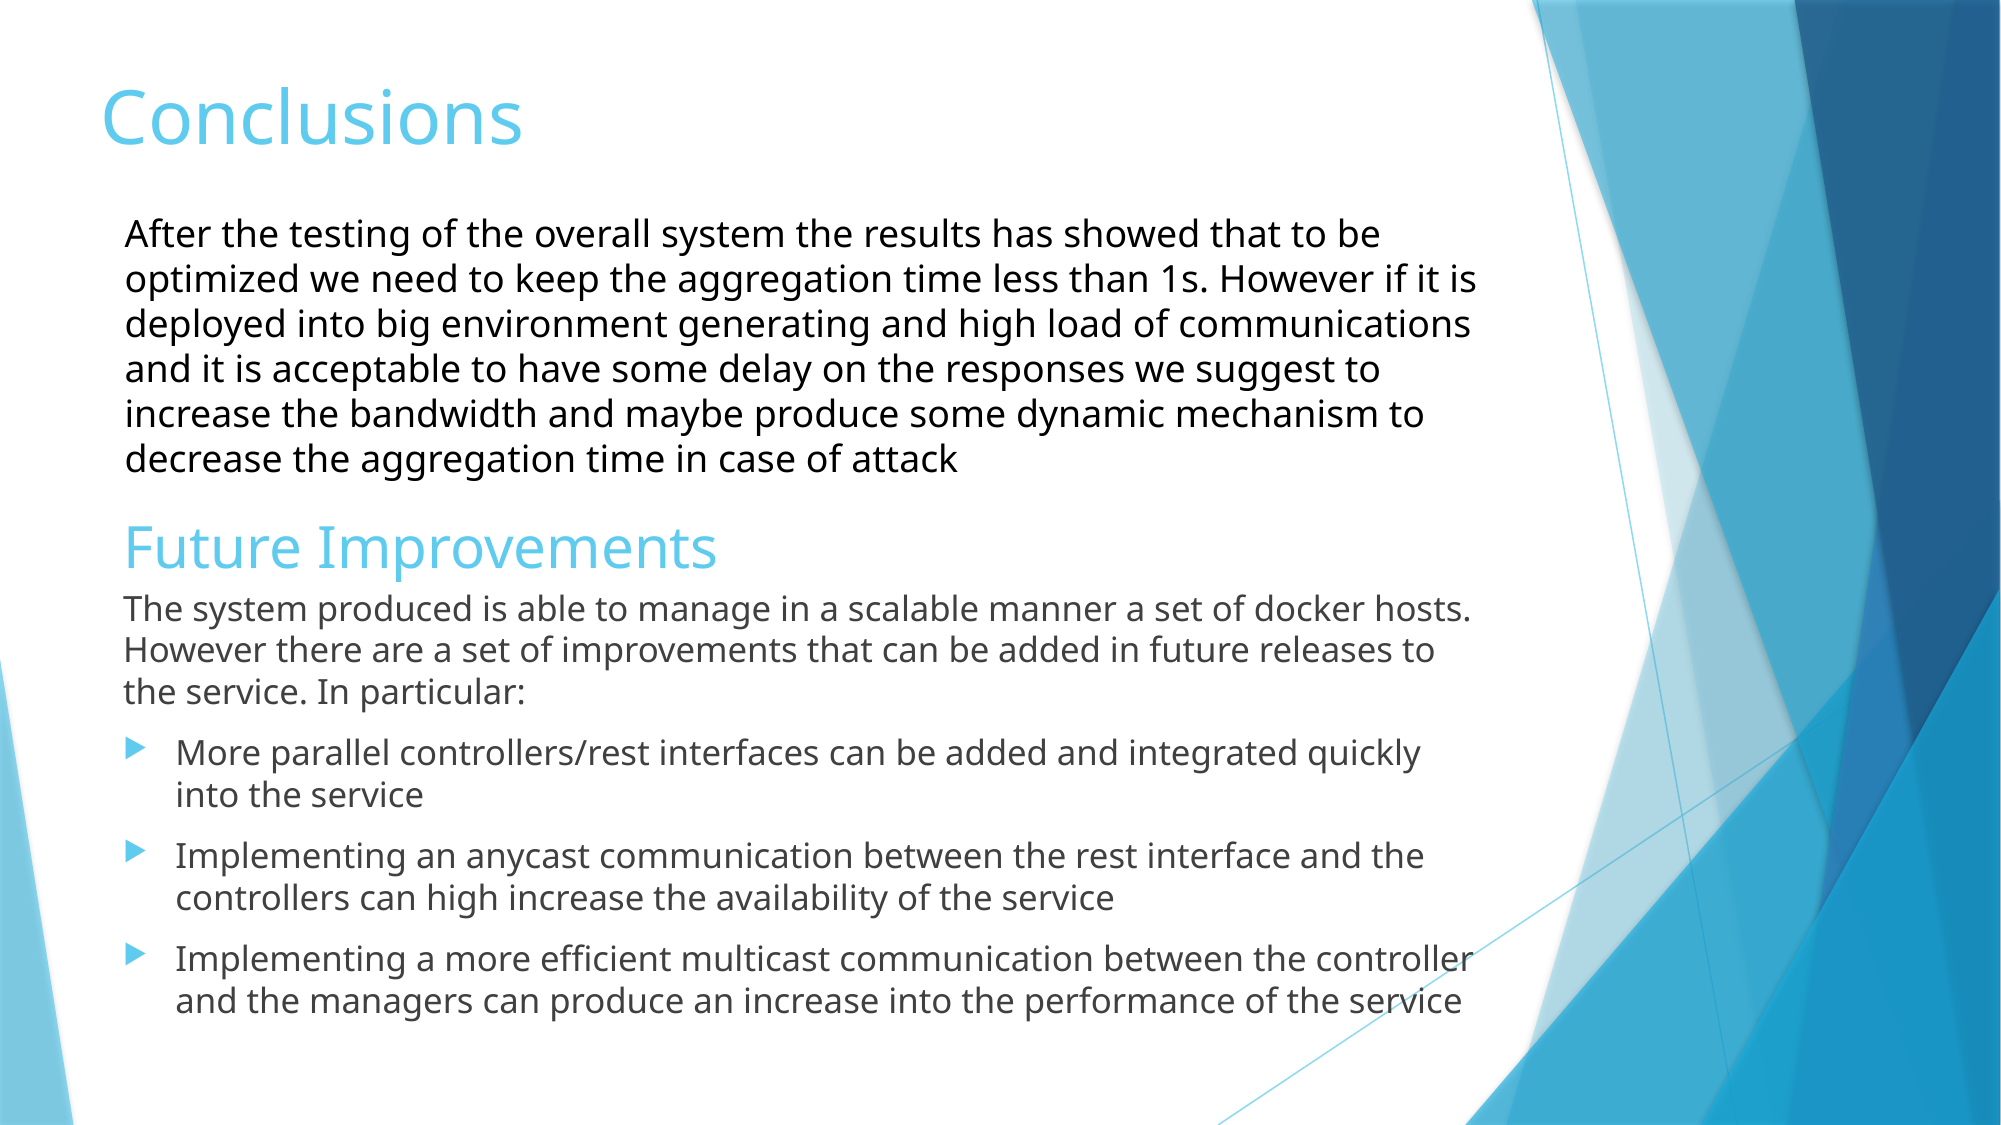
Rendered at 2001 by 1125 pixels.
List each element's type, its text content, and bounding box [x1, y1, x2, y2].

text_box The system produced is able to manage in a scalable manner a set of docker hosts. However there are a set of improvements that can be added in future releases to the service. In particular: More parallel controllers/rest interfaces can be added and integrated quickly into the service Implementing an anycast communication between the rest interface and the controllers can high increase the availability of the service Implementing a more efficient multicast communication between the controller and the managers can produce an increase into the performance of the service [108, 720, 1500, 1064]
title Conclusions [85, 61, 1496, 279]
text_box After the testing of the overall system the results has showed that to be optimized we need to keep the aggregation time less than 1s. However if it is deployed into big environment generating and high load of communications and it is acceptable to have some delay on the responses we suggest to increase the bandwidth and maybe produce some dynamic mechanism to decrease the aggregation time in case of attack [109, 202, 1496, 487]
text_box Future Improvements [108, 502, 1519, 720]
